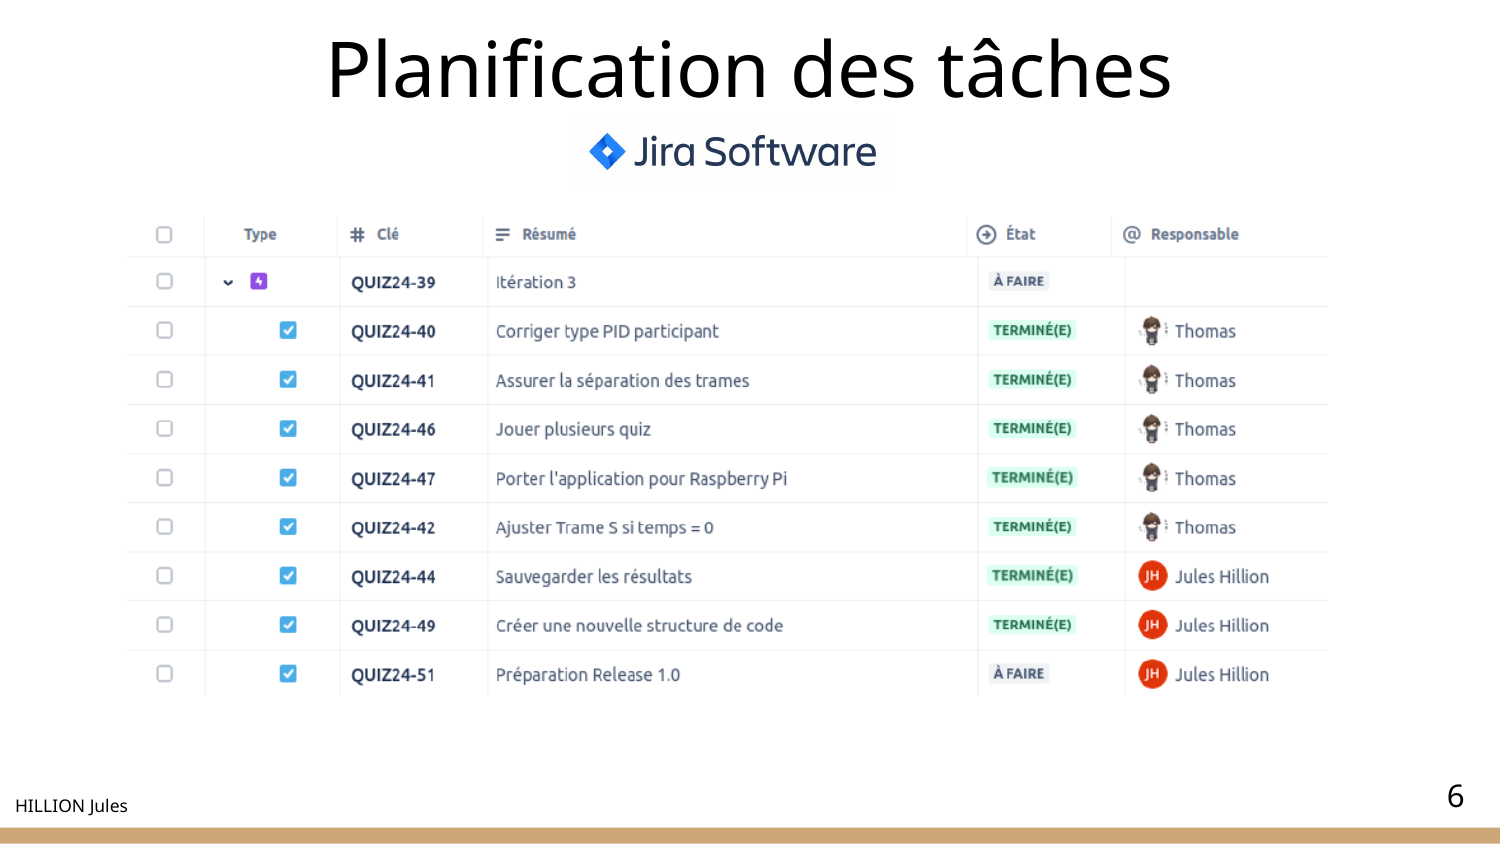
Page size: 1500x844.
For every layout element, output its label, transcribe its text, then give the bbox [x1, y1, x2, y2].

picture [572, 112, 893, 188]
subtitle HILLION Jules [0, 776, 272, 832]
slide_number ‹#› [1389, 764, 1480, 830]
picture [126, 215, 1329, 696]
title Planification des tâches [126, 0, 1374, 135]
